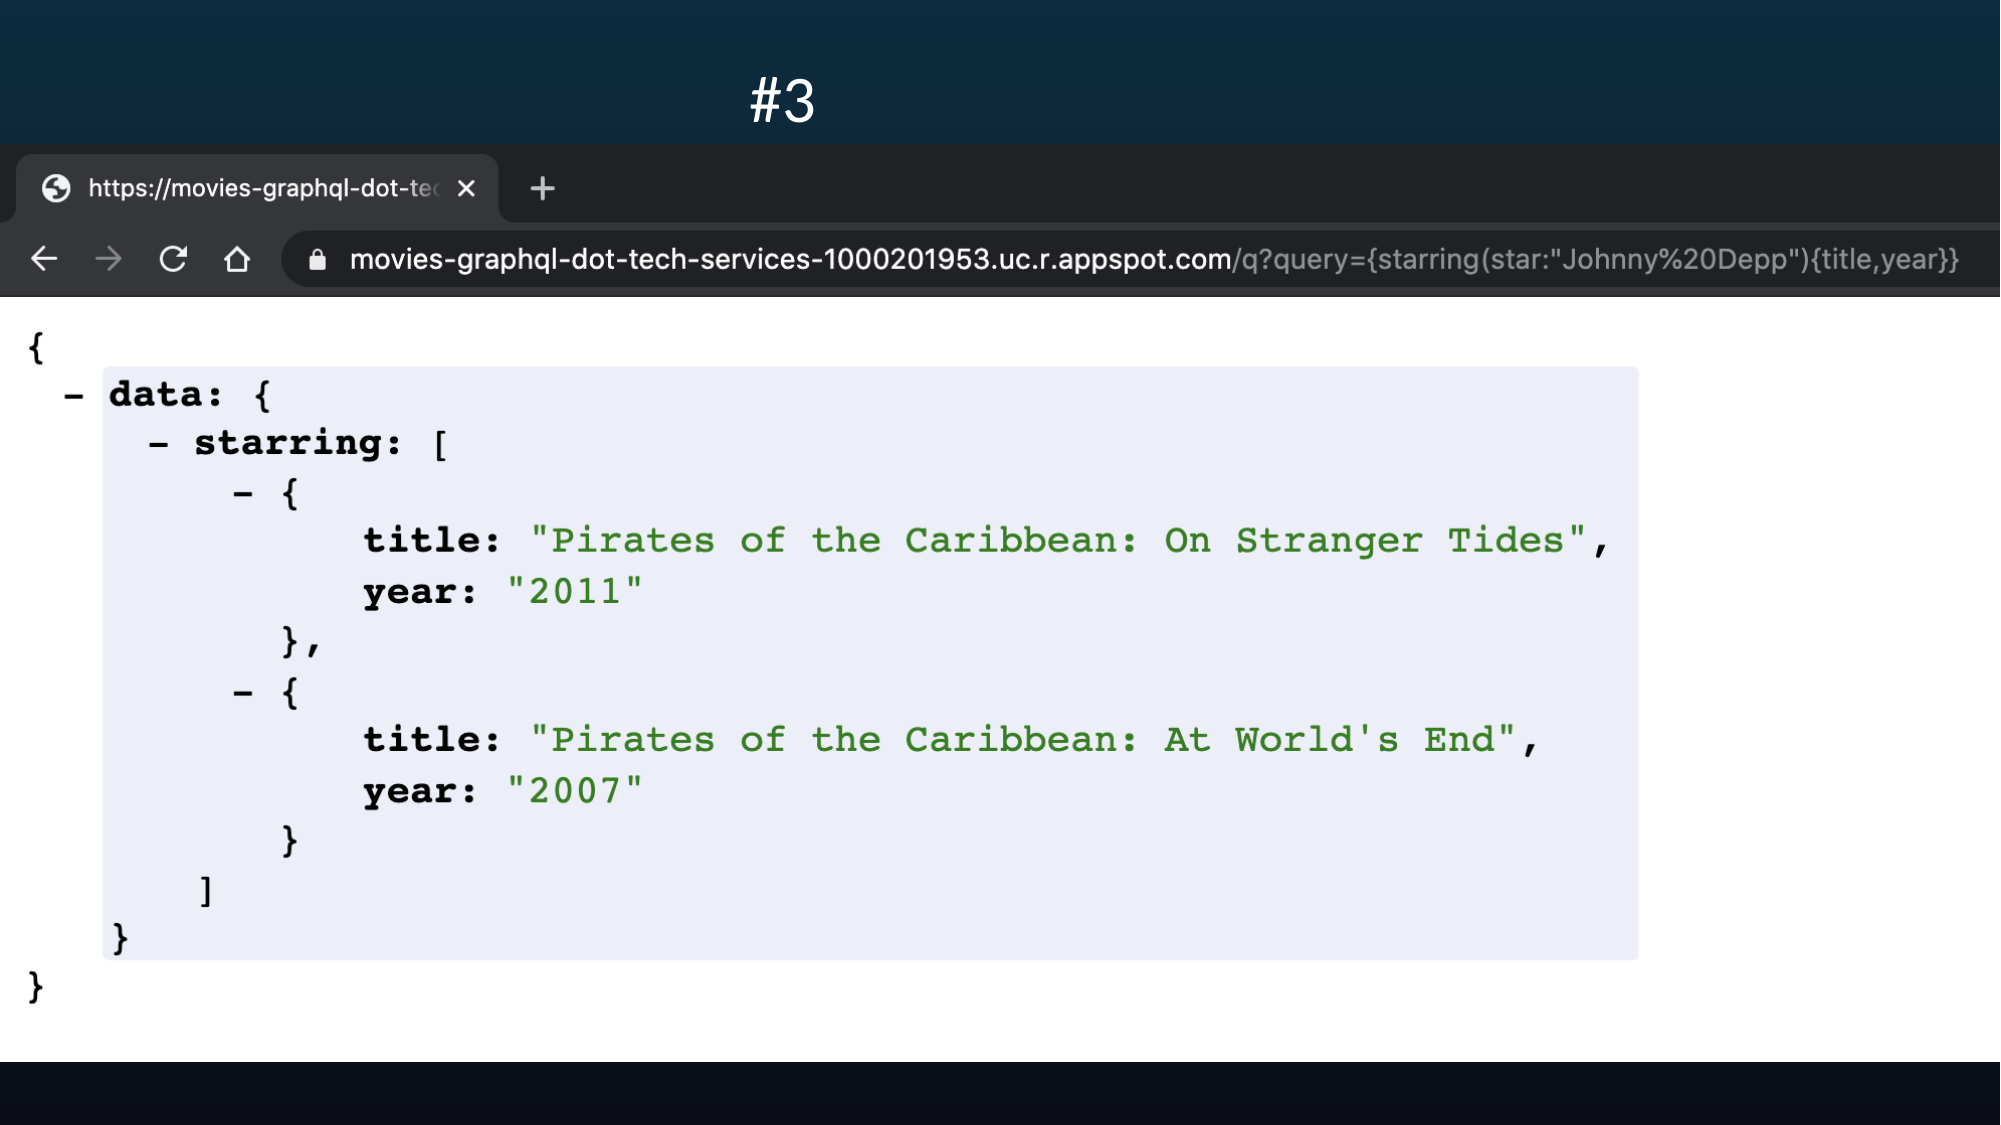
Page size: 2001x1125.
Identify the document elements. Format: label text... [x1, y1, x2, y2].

picture [0, 144, 2000, 1062]
text_box #3 [734, 48, 832, 144]
